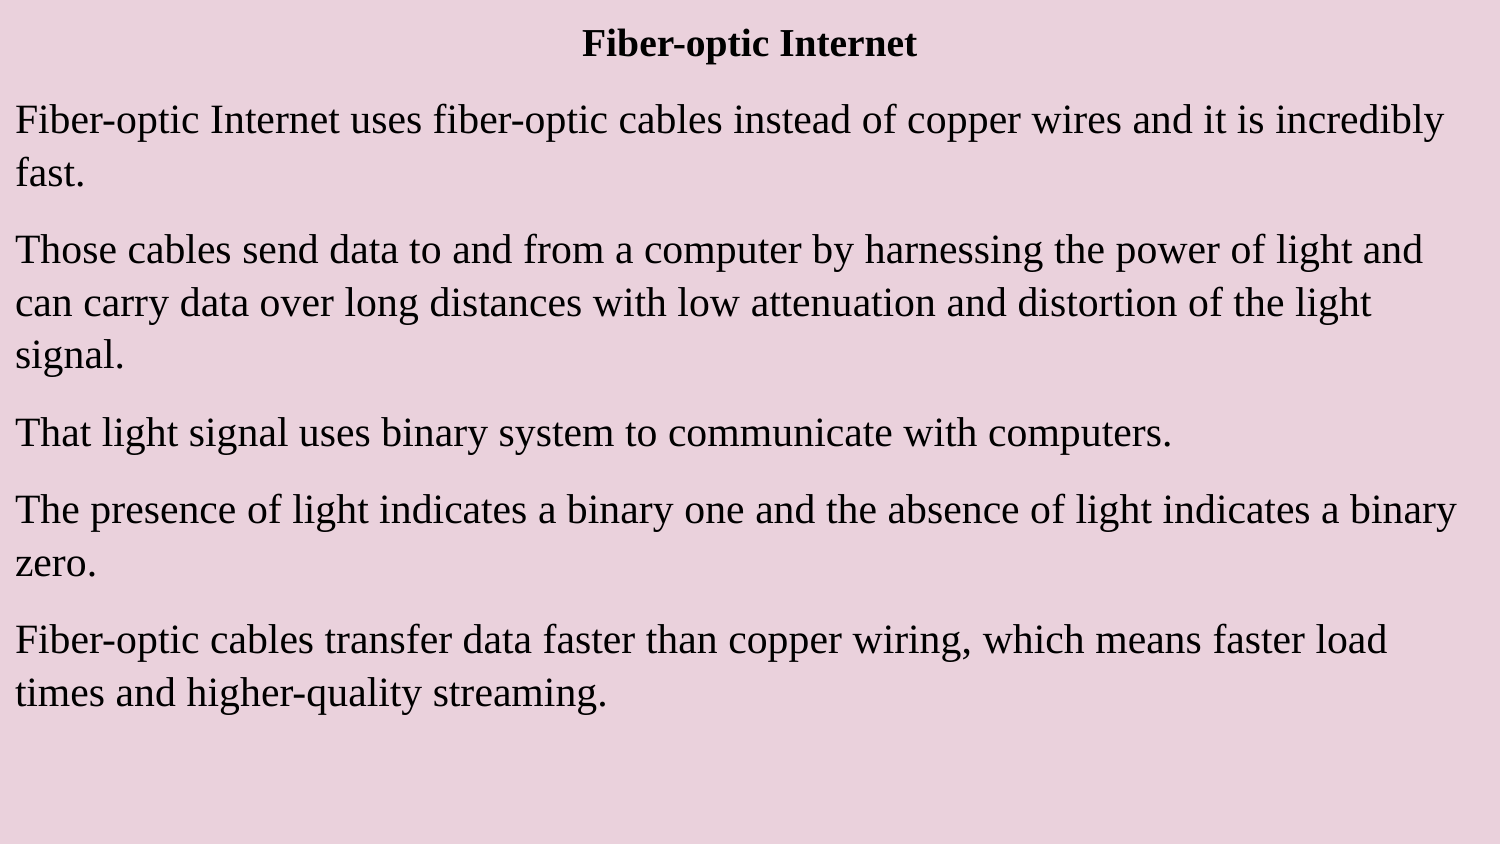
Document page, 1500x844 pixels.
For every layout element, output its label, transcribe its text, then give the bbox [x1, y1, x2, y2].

list Fiber-optic Internet Fiber-optic Internet uses fiber-optic cables instead of copper wires and it is incredibly fast. Those cables send data to and from a computer by harnessing the power of light and can carry data over long distances with low attenuation and distortion of the light signal. That light signal uses binary system to communicate with computers. The presence of light indicates a binary one and the absence of light indicates a binary zero. Fiber-optic cables transfer data faster than copper wiring, which means faster load times and higher-quality streaming. [0, 0, 1500, 844]
